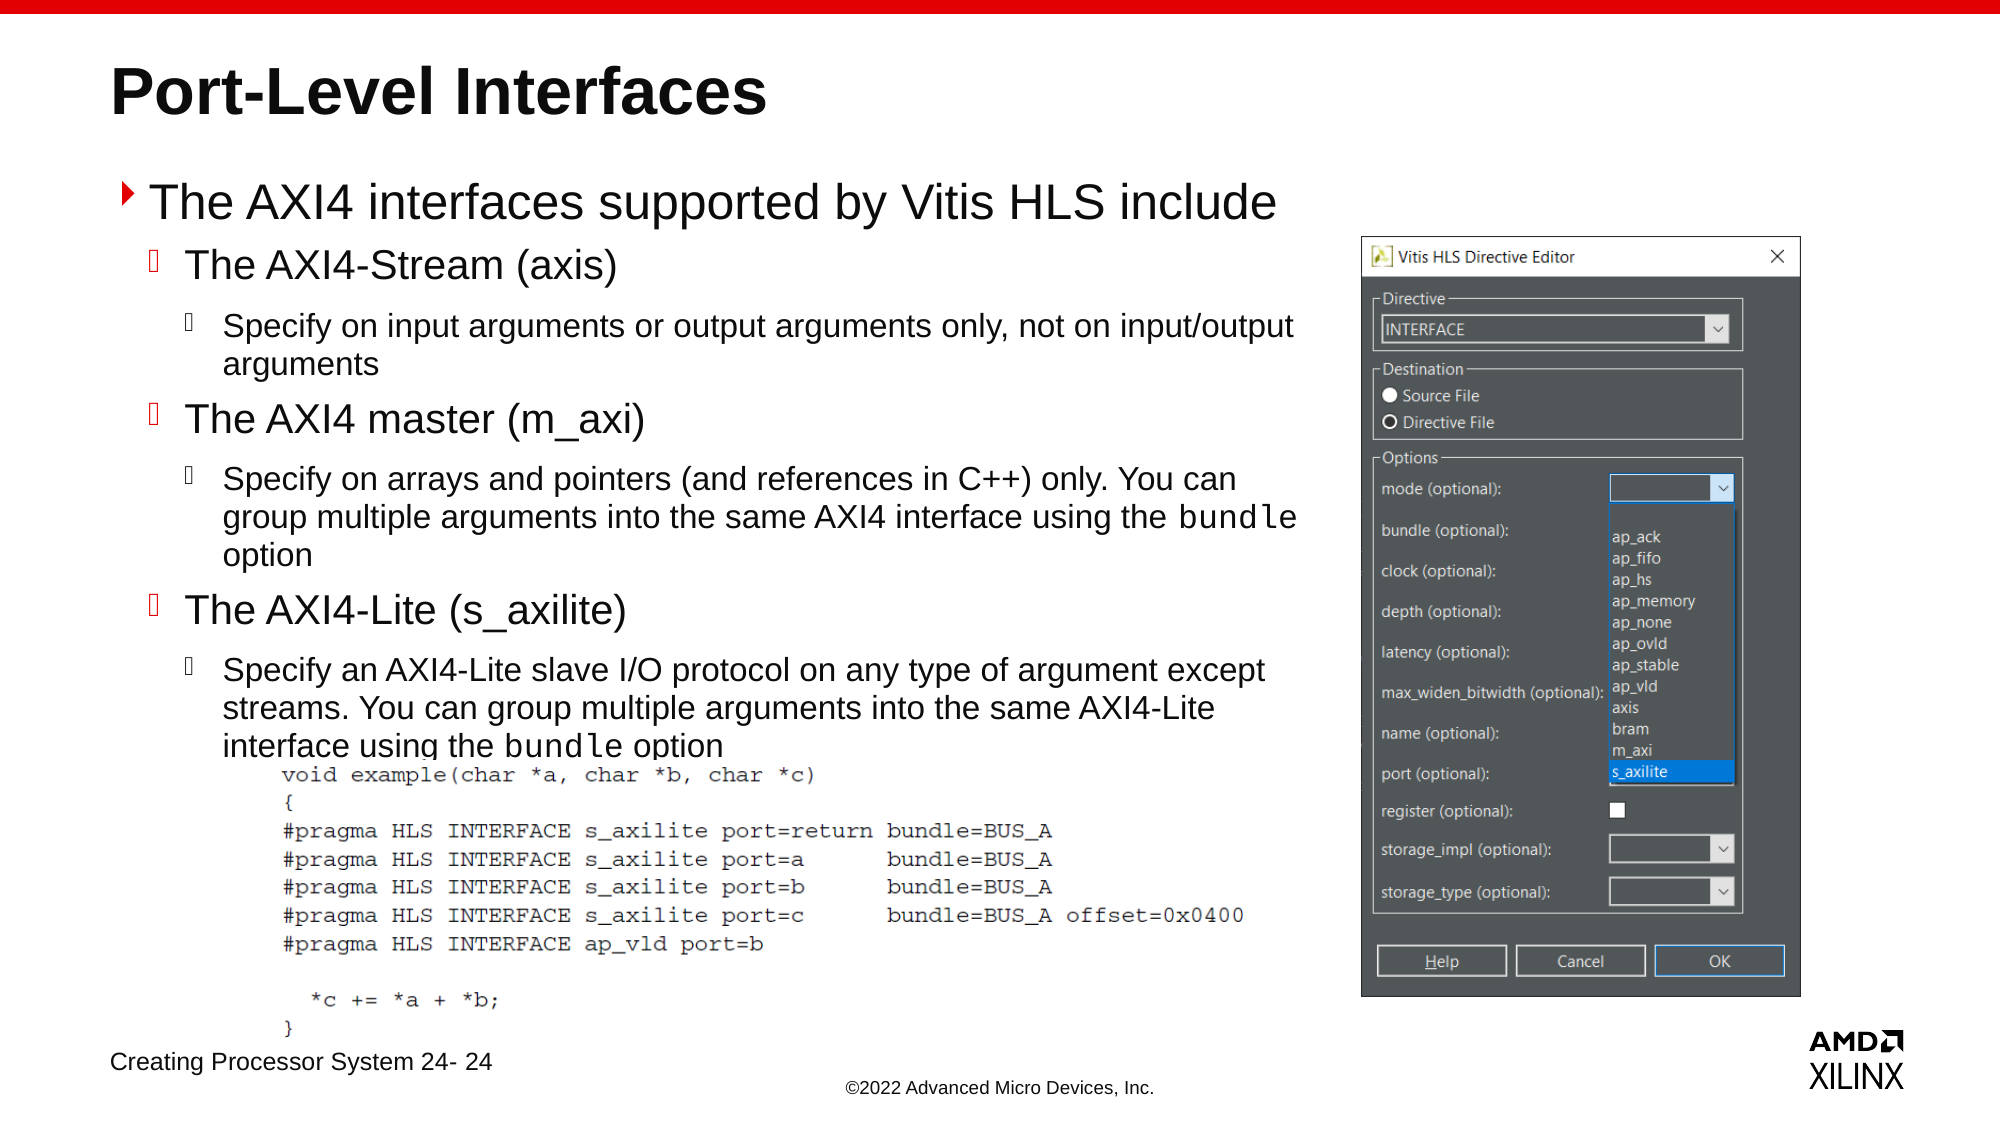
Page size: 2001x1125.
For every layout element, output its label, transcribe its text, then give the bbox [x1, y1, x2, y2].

list The AXI4 interfaces supported by Vitis HLS include The AXI4-Stream (axis) Specify on input arguments or output arguments only, not on input/output arguments The AXI4 master (m_axi) Specify on arrays and pointers (and references in C++) only. You can group multiple arguments into the same AXI4 interface using the bundle option The AXI4-Lite (s_axilite) Specify an AXI4-Lite slave I/O protocol on any type of argument except streams. You can group multiple arguments into the same AXI4-Lite interface using the bundle option [95, 161, 1338, 922]
picture [1361, 236, 1801, 997]
title Port-Level Interfaces [95, 50, 1905, 210]
picture [275, 760, 1247, 1038]
slide_number Creating Processor System 24- 24 [95, 1037, 526, 1098]
picture [1809, 1030, 1904, 1089]
